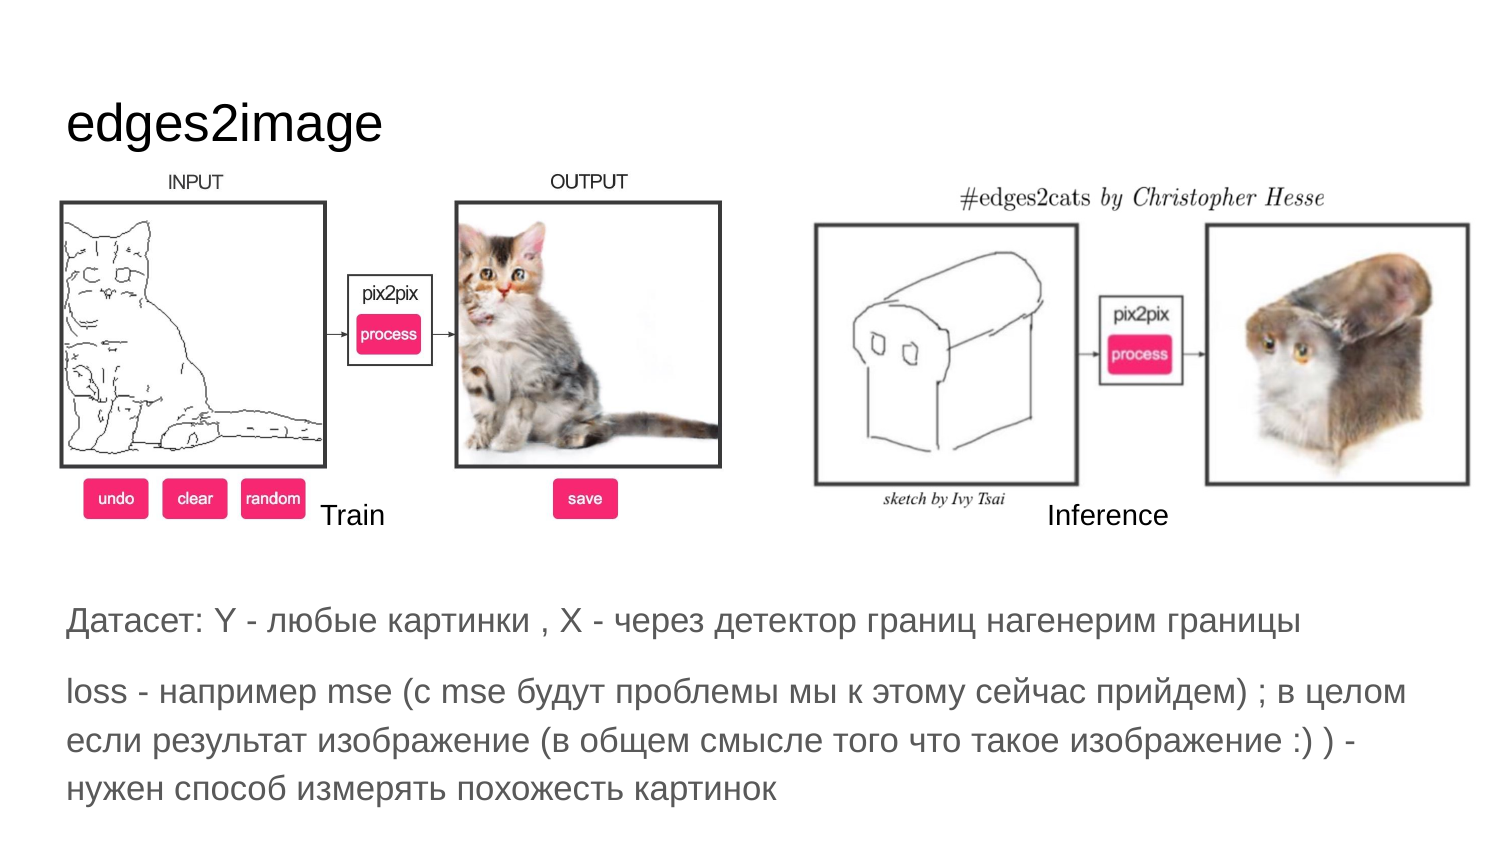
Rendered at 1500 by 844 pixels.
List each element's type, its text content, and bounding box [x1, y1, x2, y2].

title edges2image [51, 72, 1449, 167]
text_box Train [305, 481, 1032, 547]
list Датасет: Y - любые картинки , X - через детектор границ нагенерим границы loss - например mse (с mse будут проблемы мы к этому сейчас прийдем) ; в целом если результат изображение (в общем смысле того что такое изображение :) ) - нужен способ измерять похожесть картинок [51, 576, 1449, 824]
text_box Inference [1032, 481, 1500, 547]
picture [50, 163, 727, 528]
picture [800, 180, 1487, 511]
